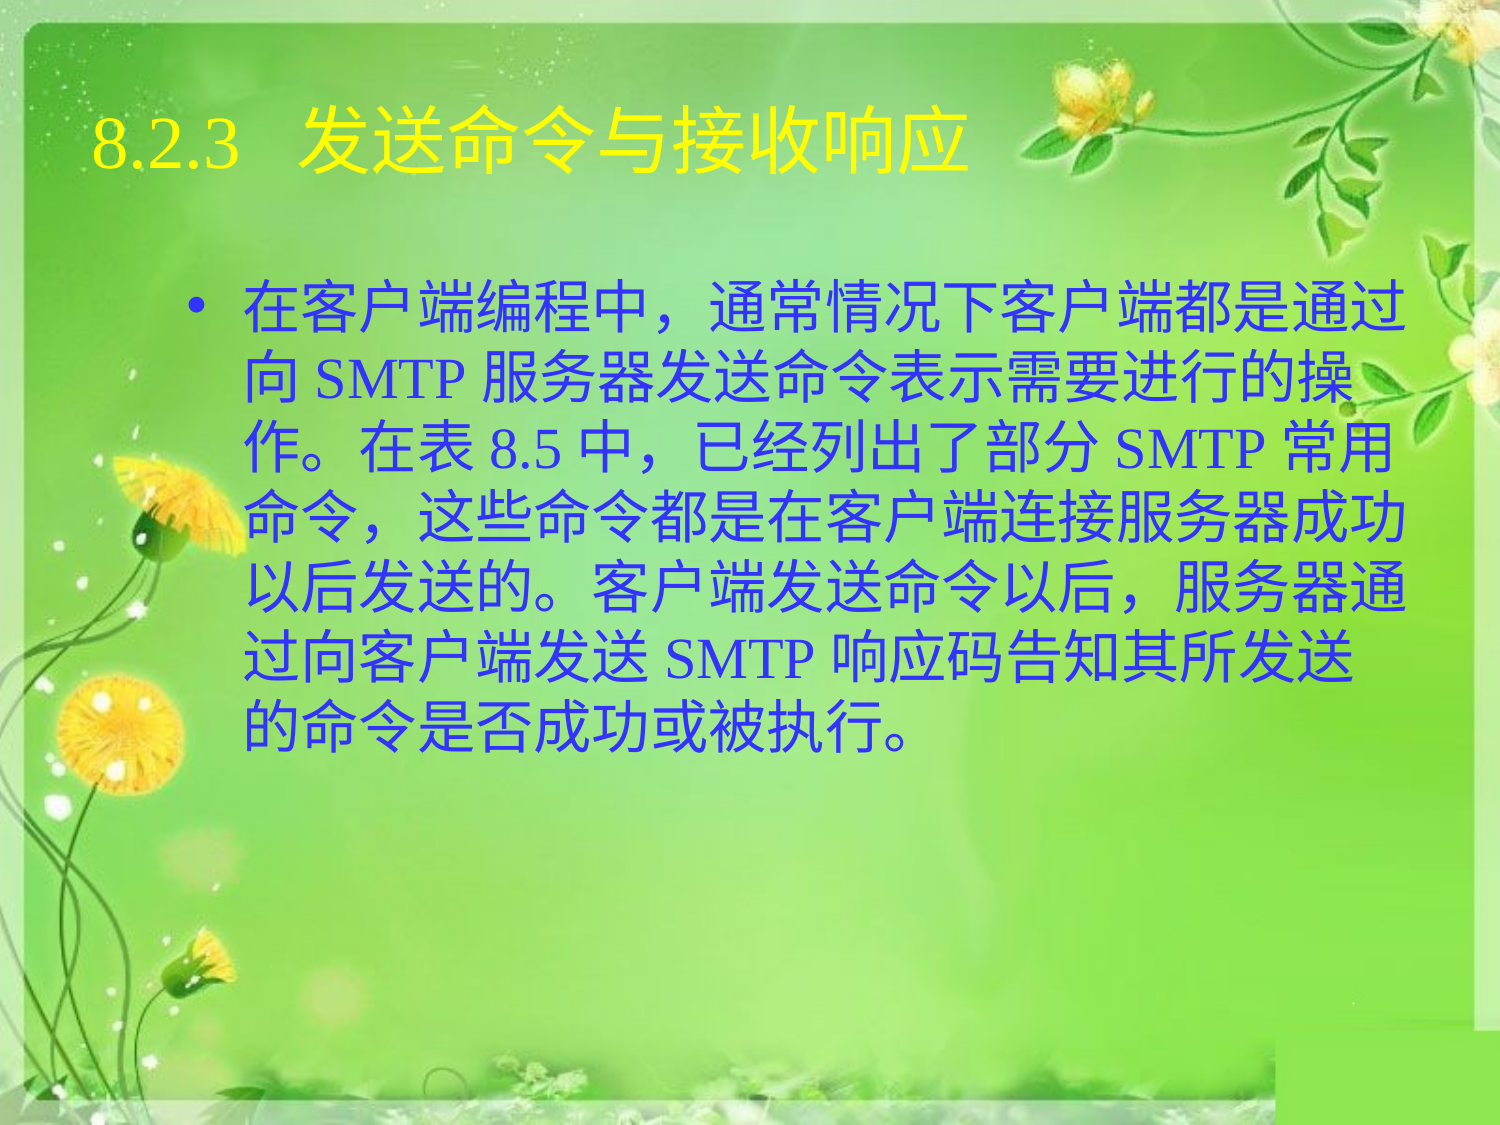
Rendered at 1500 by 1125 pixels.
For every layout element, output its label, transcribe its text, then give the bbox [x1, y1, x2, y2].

picture [0, 0, 1500, 1125]
list 在客户端编程中，通常情况下客户端都是通过向SMTP服务器发送命令表示需要进行的操作。在表8.5中，已经列出了部分SMTP常用命令，这些命令都是在客户端连接服务器成功以后发送的。客户端发送命令以后，服务器通过向客户端发送SMTP响应码告知其所发送的命令是否成功或被执行。 [171, 262, 1425, 1071]
title 8.2.3 发送命令与接收响应 [29, 45, 1034, 233]
